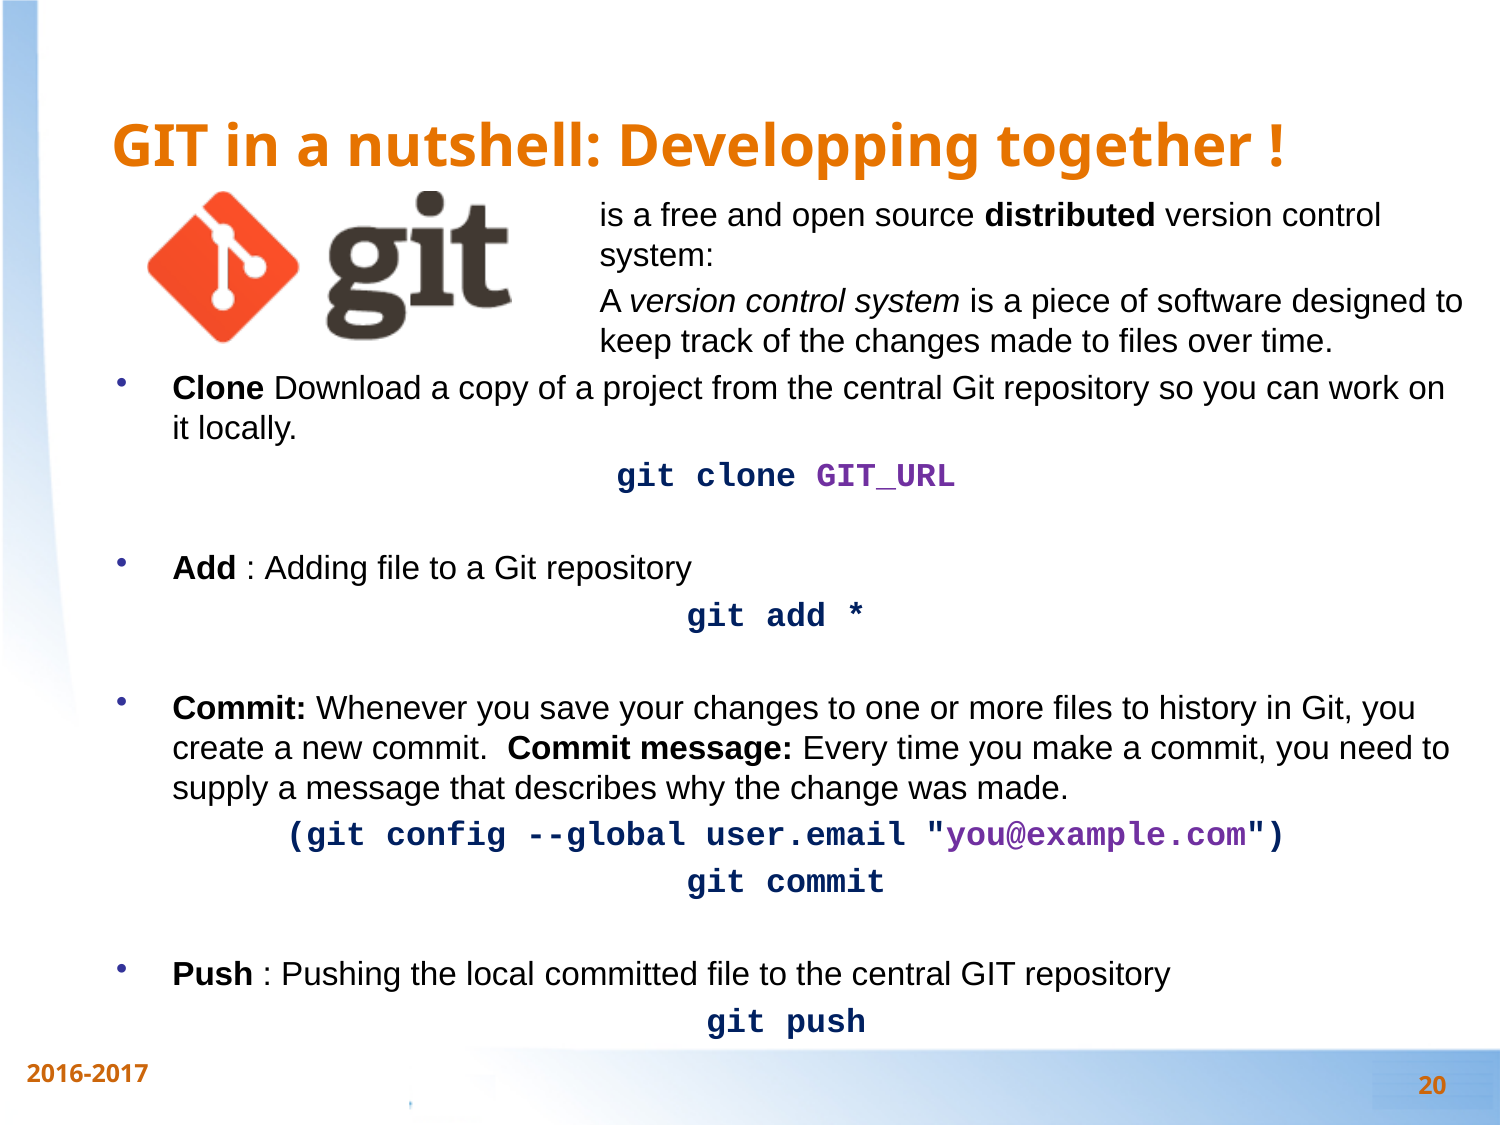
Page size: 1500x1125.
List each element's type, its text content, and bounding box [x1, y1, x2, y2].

picture [0, 0, 1500, 1125]
text_box is a free and open source distributed version control system: A version control system is a piece of software designed to keep track of the changes made to files over time. [584, 185, 1495, 390]
title GIT in a nutshell: Developping together ! [96, 90, 1472, 186]
slide_number 20 [1394, 1058, 1500, 1112]
list Clone Download a copy of a project from the central Git repository so you can work on it locally. git clone GIT_URL Add : Adding file to a Git repository git add * Commit: Whenever you save your changes to one or more files to history in Git, you create a new commit. Commit message: Every time you make a commit, you need to supply a message that describes why the change was made. (git config --global user.email "you@example.com") git commit Push : Pushing the local committed file to the central GIT repository git push [101, 186, 1472, 1032]
